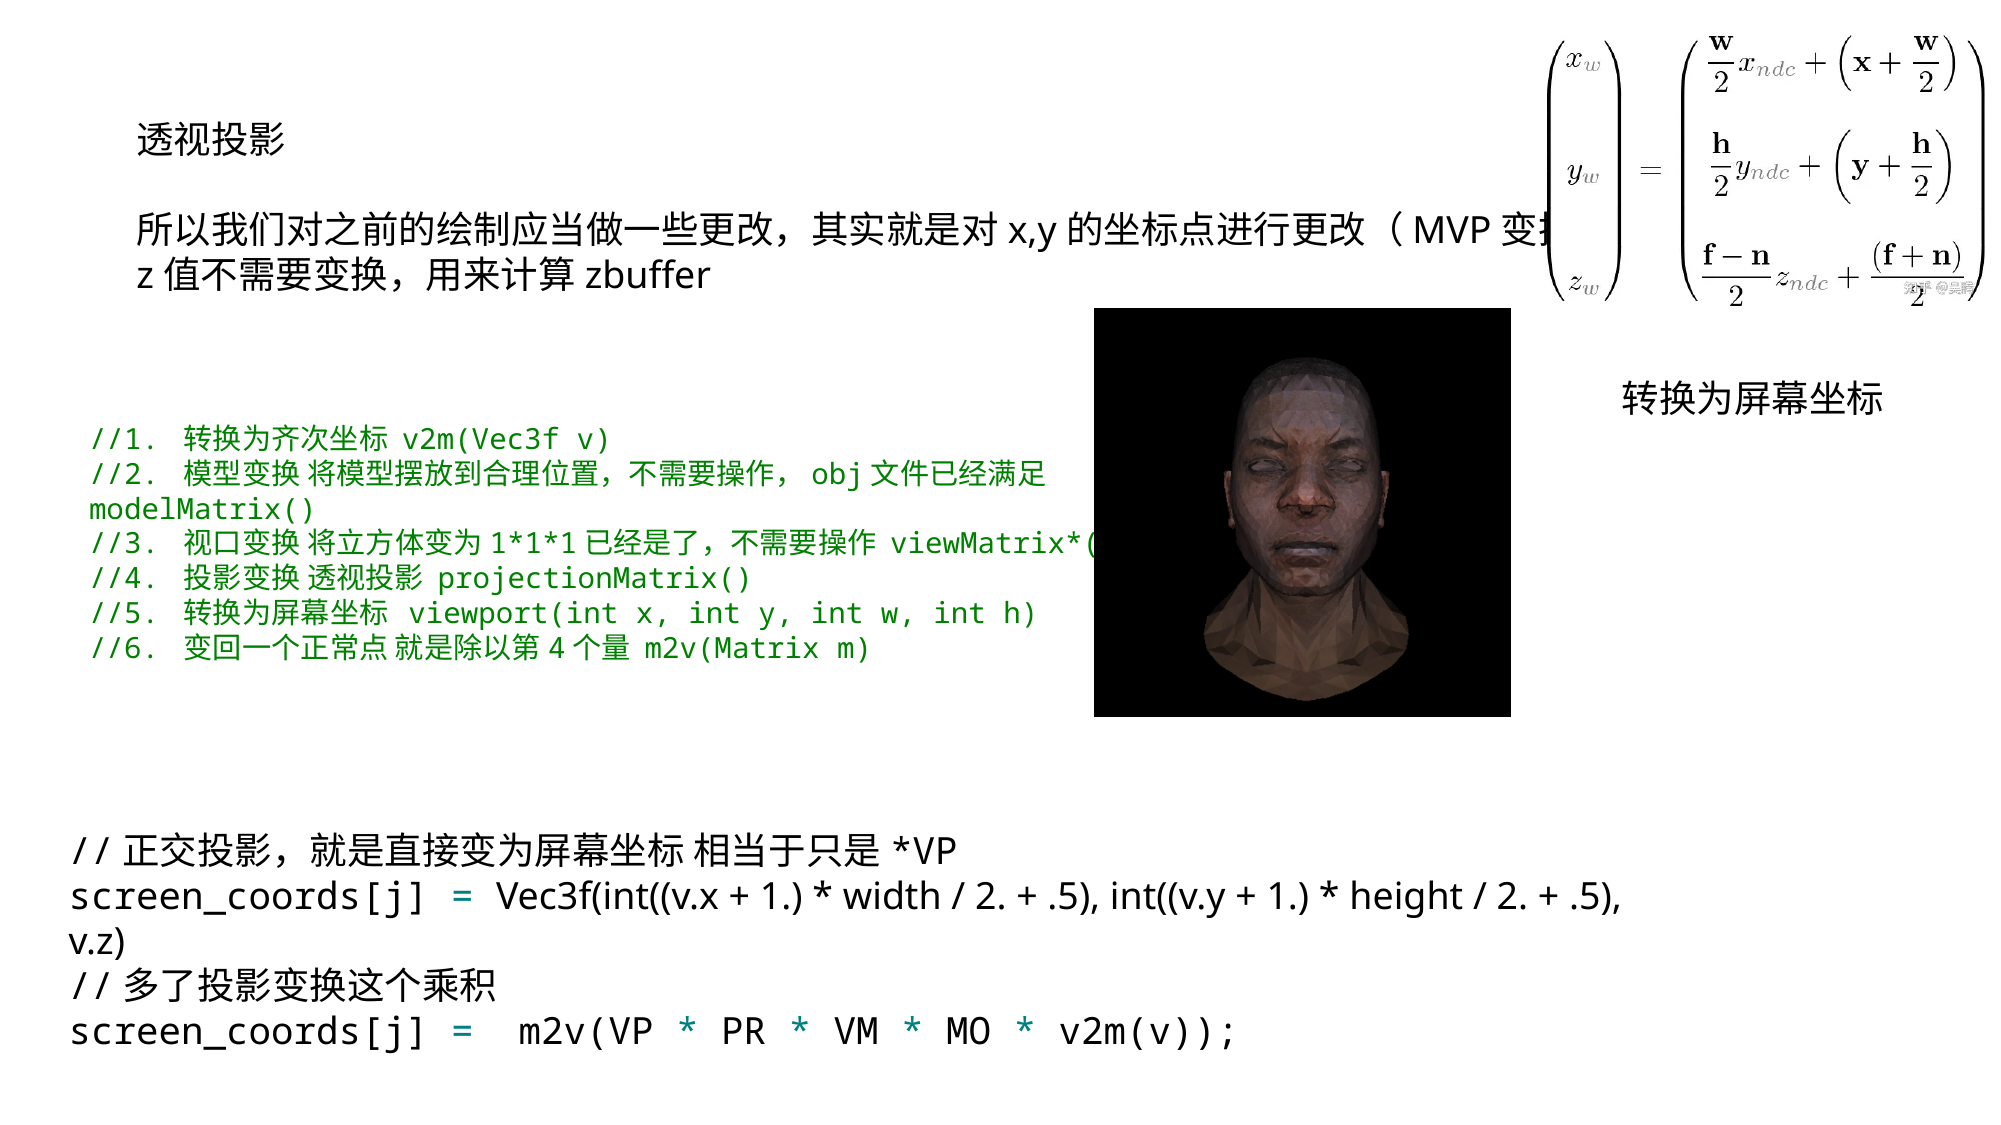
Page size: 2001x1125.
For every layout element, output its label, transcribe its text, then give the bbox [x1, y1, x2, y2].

picture [1547, 34, 1985, 306]
text_box 转换为屏幕坐标 [1607, 367, 1926, 427]
text_box //正交投影，就是直接变为屏幕坐标 相当于只是*VP screen_coords[j] = Vec3f(int((v.x + 1.) * width / 2. + .5), int((v.y + 1.) * height / 2. + .5), v.z) //多了投影变换这个乘积 screen_coords[j] = m2v(VP * PR * VM * MO * v2m(v)); [53, 819, 1699, 1060]
picture [1094, 308, 1511, 717]
text_box 透视投影 所以我们对之前的绘制应当做一些更改，其实就是对x,y的坐标点进行更改（MVP变换），z值不需要变换，用来计算zbuffer [121, 108, 1547, 303]
text_box //1. 转换为齐次坐标 v2m(Vec3f v) //2. 模型变换 将模型摆放到合理位置，不需要操作，obj文件已经满足 modelMatrix() //3. 视口变换 将立方体变为1*1*1已经是了，不需要操作 viewMatrix*() //4. 投影变换 透视投影 projectionMatrix() //5. 转换为屏幕坐标 viewport(int x, int y, int w, int h) //6. 变回一个正常点 就是除以第4个量 m2v(Matrix m) [74, 412, 1094, 673]
